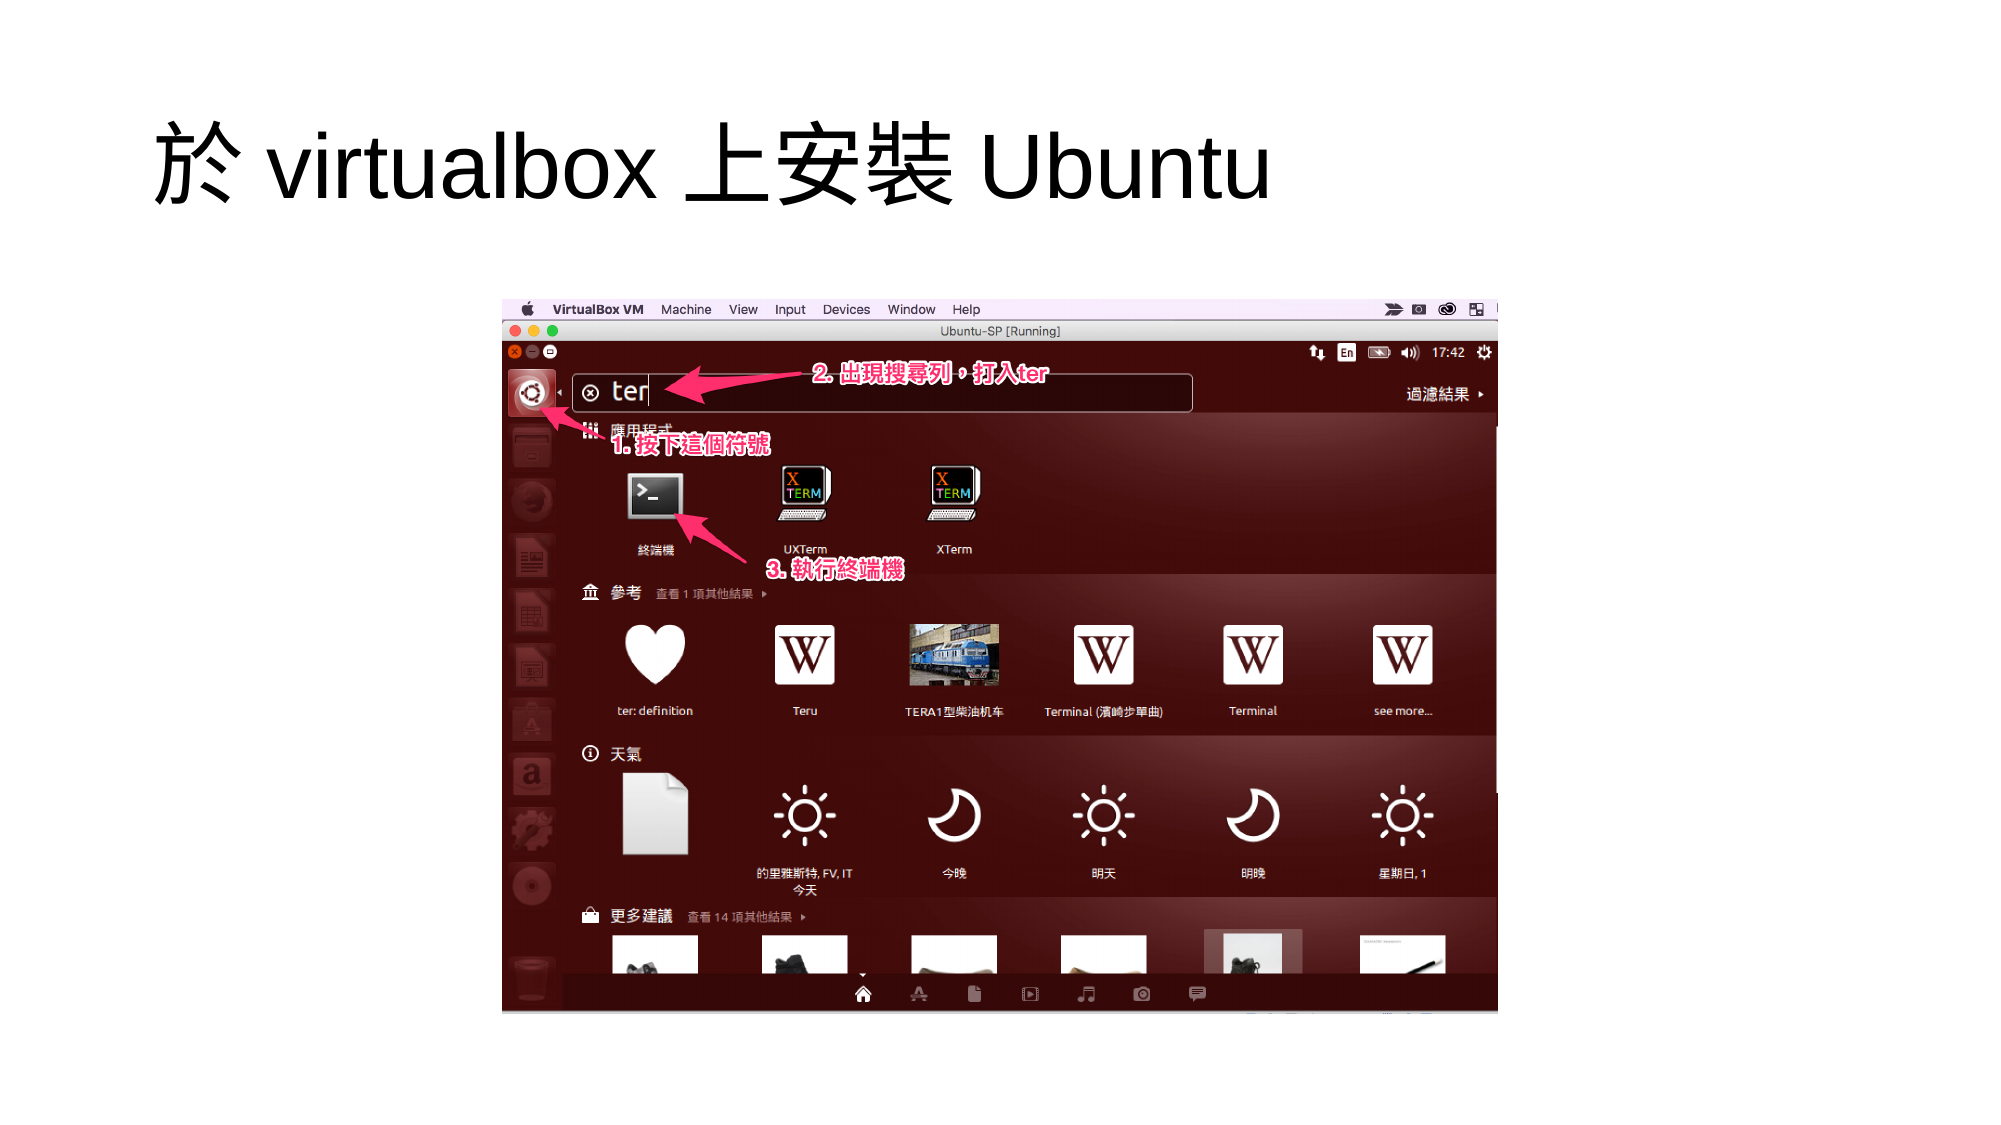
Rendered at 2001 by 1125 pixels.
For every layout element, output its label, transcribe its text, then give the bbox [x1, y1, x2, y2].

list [502, 299, 1498, 1014]
title 於virtualbox上安裝Ubuntu [137, 59, 1863, 278]
